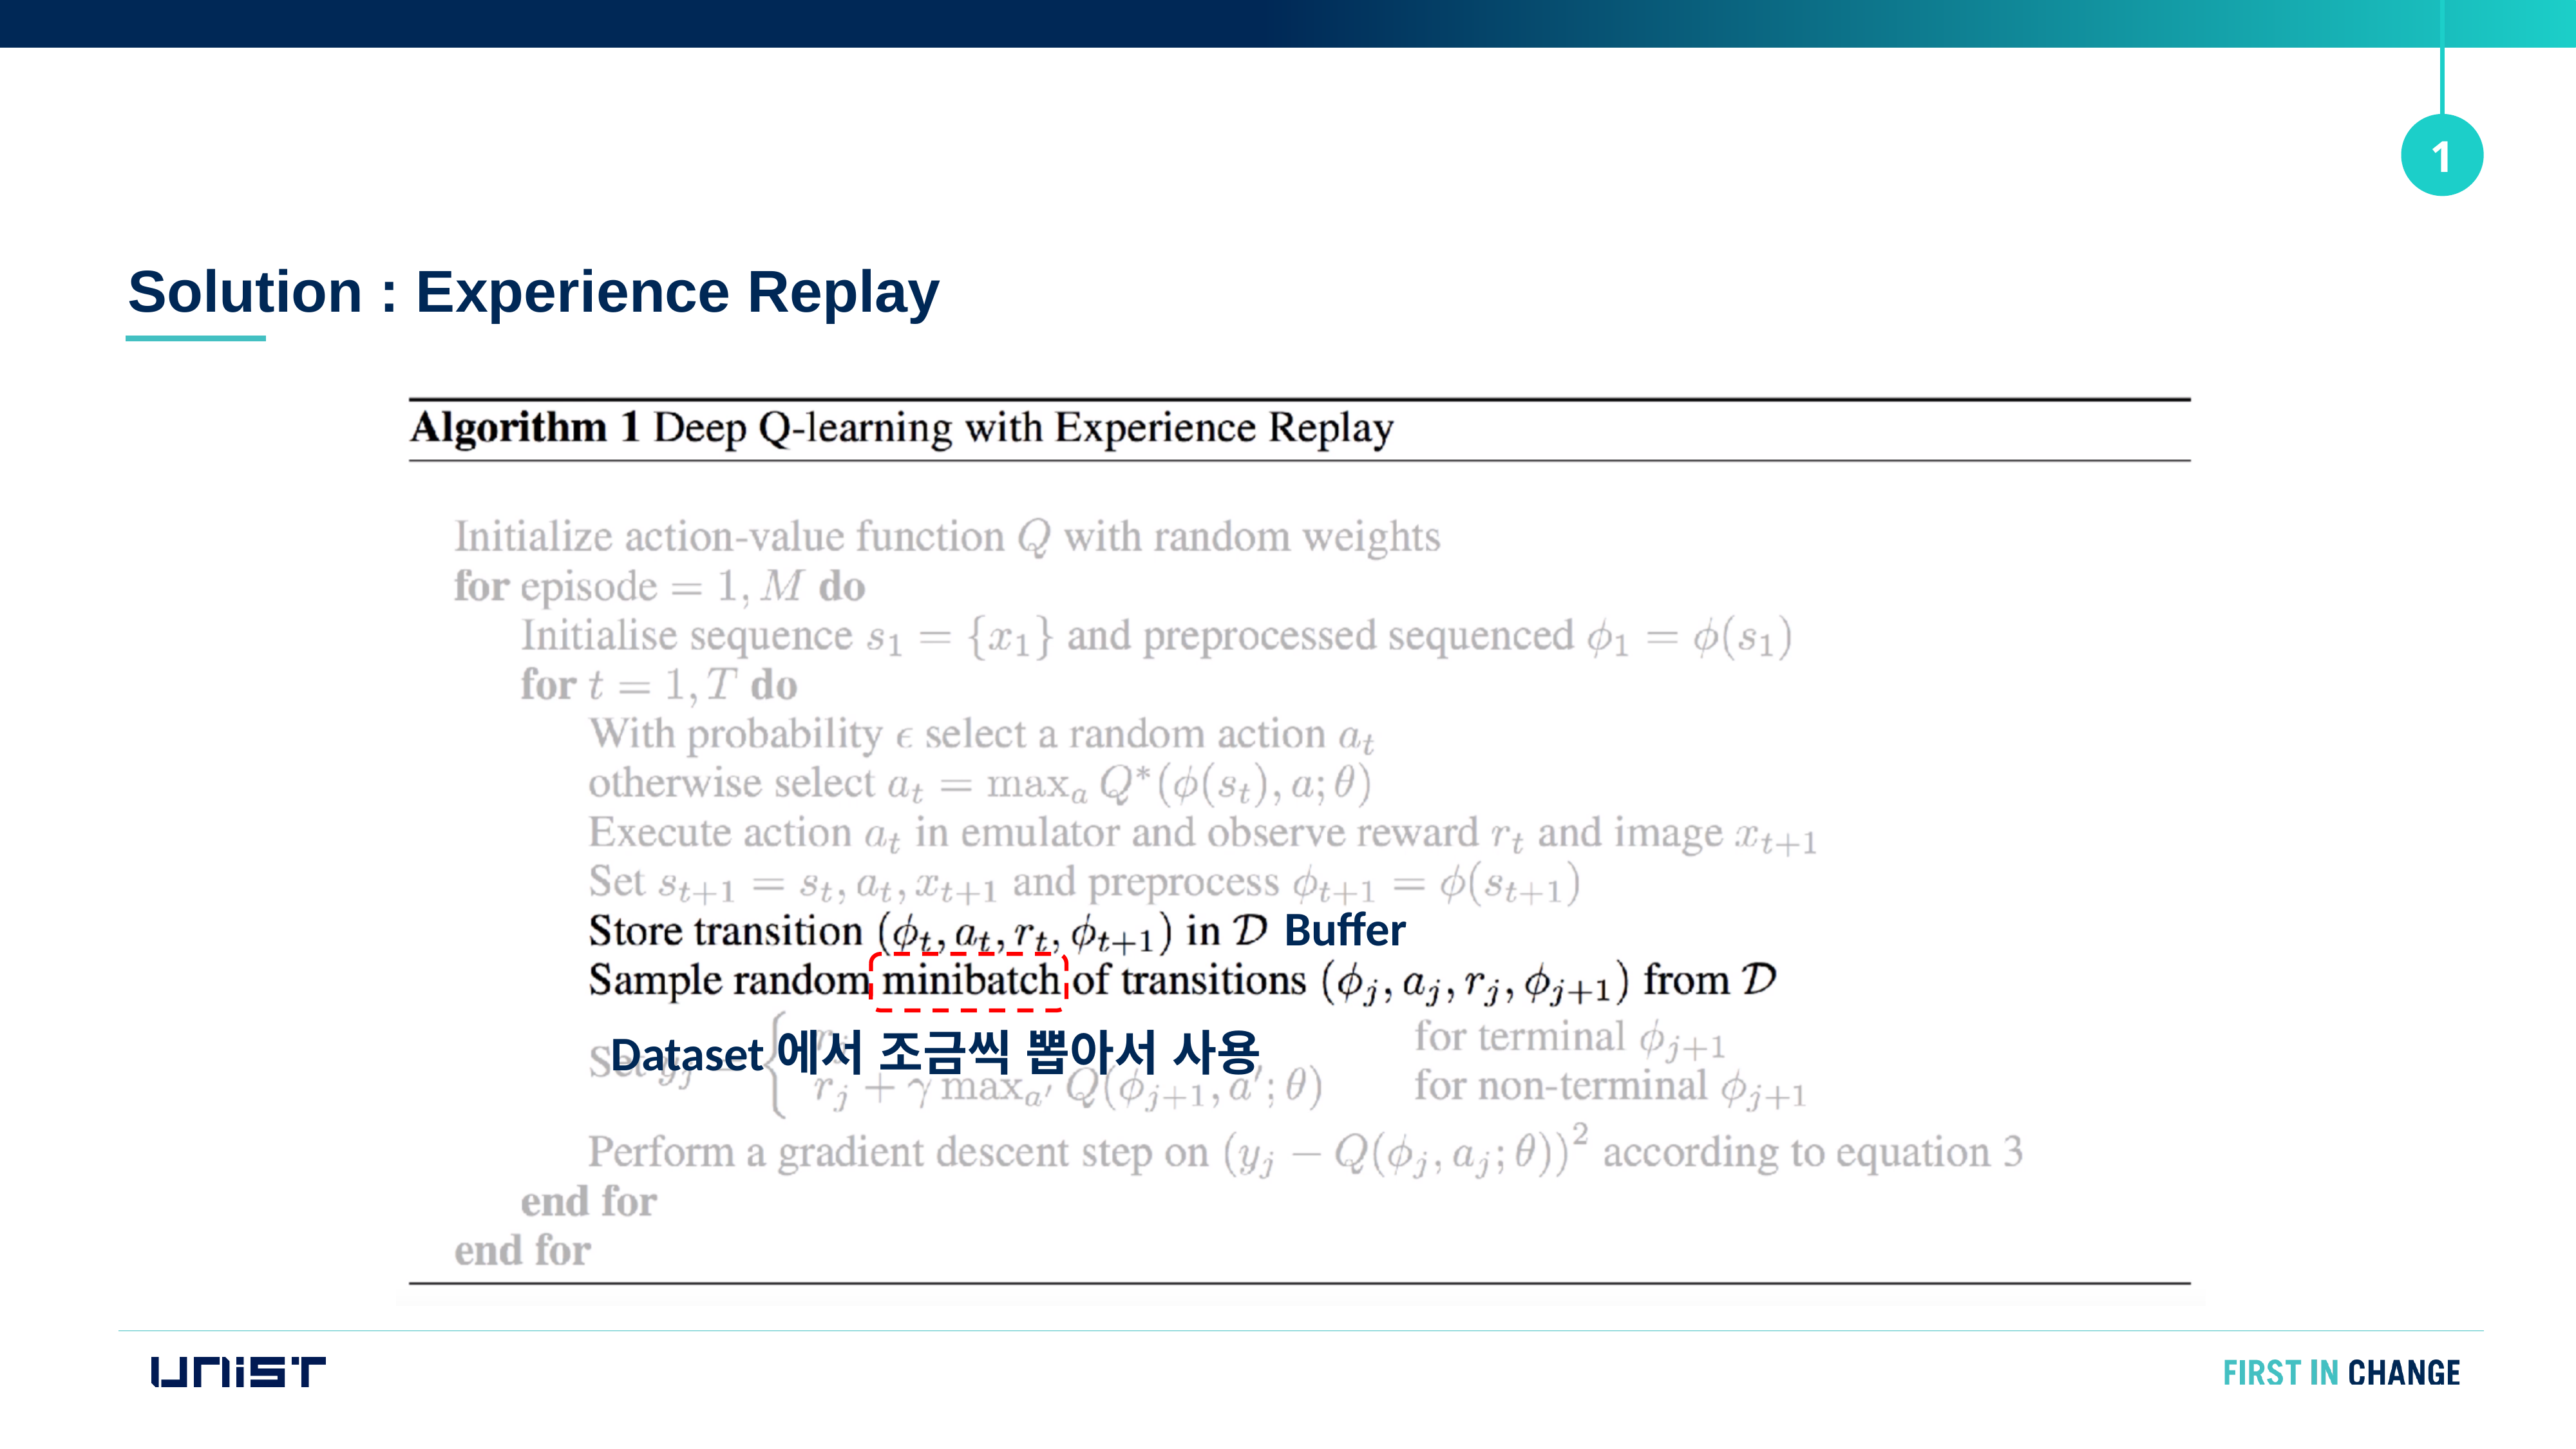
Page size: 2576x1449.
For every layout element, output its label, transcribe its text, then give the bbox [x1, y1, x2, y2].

picture [151, 1357, 326, 1387]
picture [2224, 1359, 2460, 1385]
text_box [0, 0, 2576, 196]
text_box Solution : Experience Replay [118, 248, 1994, 329]
picture [396, 384, 2206, 1306]
